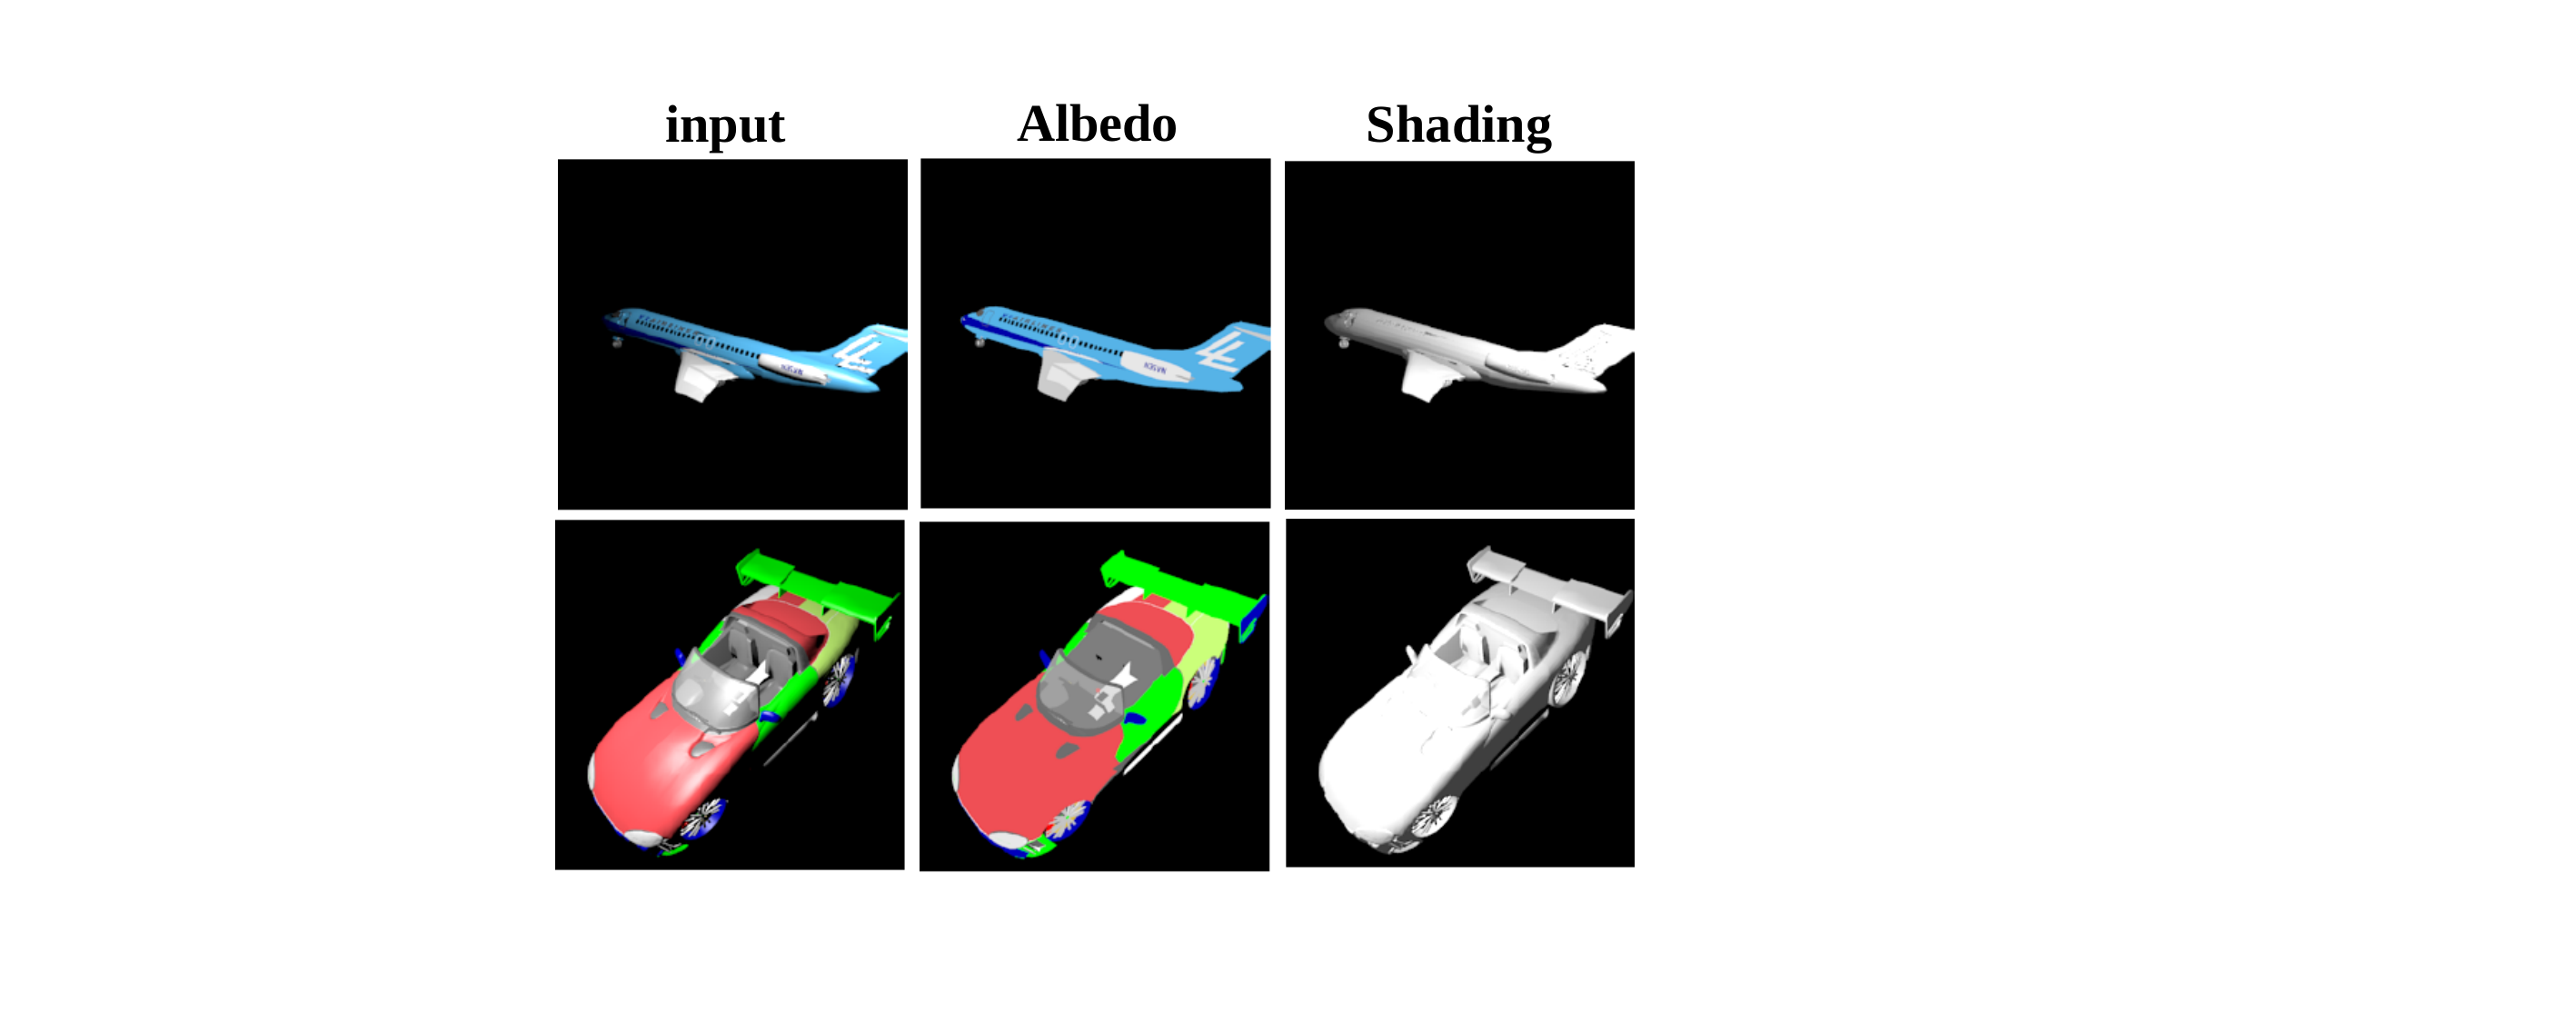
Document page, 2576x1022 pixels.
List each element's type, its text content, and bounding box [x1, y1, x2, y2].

picture [1285, 160, 1635, 510]
picture [555, 519, 908, 873]
picture [920, 521, 1271, 873]
picture [558, 158, 909, 511]
text_box Albedo [915, 81, 1280, 158]
text_box Shading [1278, 82, 1642, 160]
picture [1285, 519, 1635, 870]
picture [920, 154, 1274, 511]
text_box input [543, 82, 908, 160]
